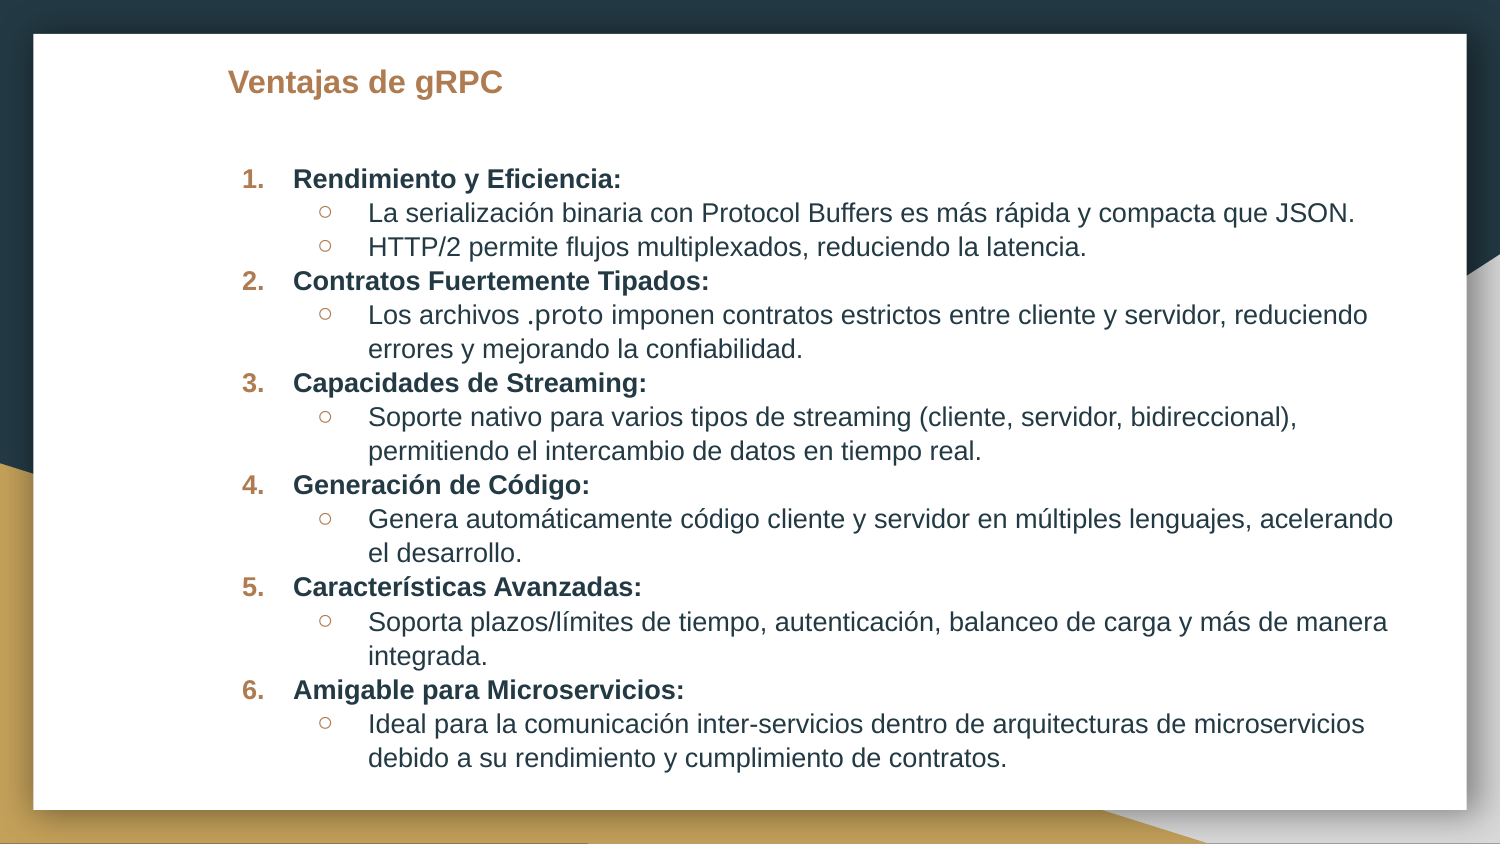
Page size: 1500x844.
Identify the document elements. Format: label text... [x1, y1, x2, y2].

title Ventajas de gRPC [212, 39, 1368, 116]
list Rendimiento y Eficiencia: La serialización binaria con Protocol Buffers es más rápida y compacta que JSON. HTTP/2 permite flujos multiplexados, reduciendo la latencia. Contratos Fuertemente Tipados: Los archivos .proto imponen contratos estrictos entre cliente y servidor, reduciendo errores y mejorando la confiabilidad. Capacidades de Streaming: Soporte nativo para varios tipos de streaming (cliente, servidor, bidireccional), permitiendo el intercambio de datos en tiempo real. Generación de Código: Genera automáticamente código cliente y servidor en múltiples lenguajes, acelerando el desarrollo. Características Avanzadas: Soporta plazos/límites de tiempo, autenticación, balanceo de carga y más de manera integrada. Amigable para Microservicios: Ideal para la comunicación inter-servicios dentro de arquitecturas de microservicios debido a su rendimiento y cumplimiento de contratos. [203, 144, 1430, 789]
